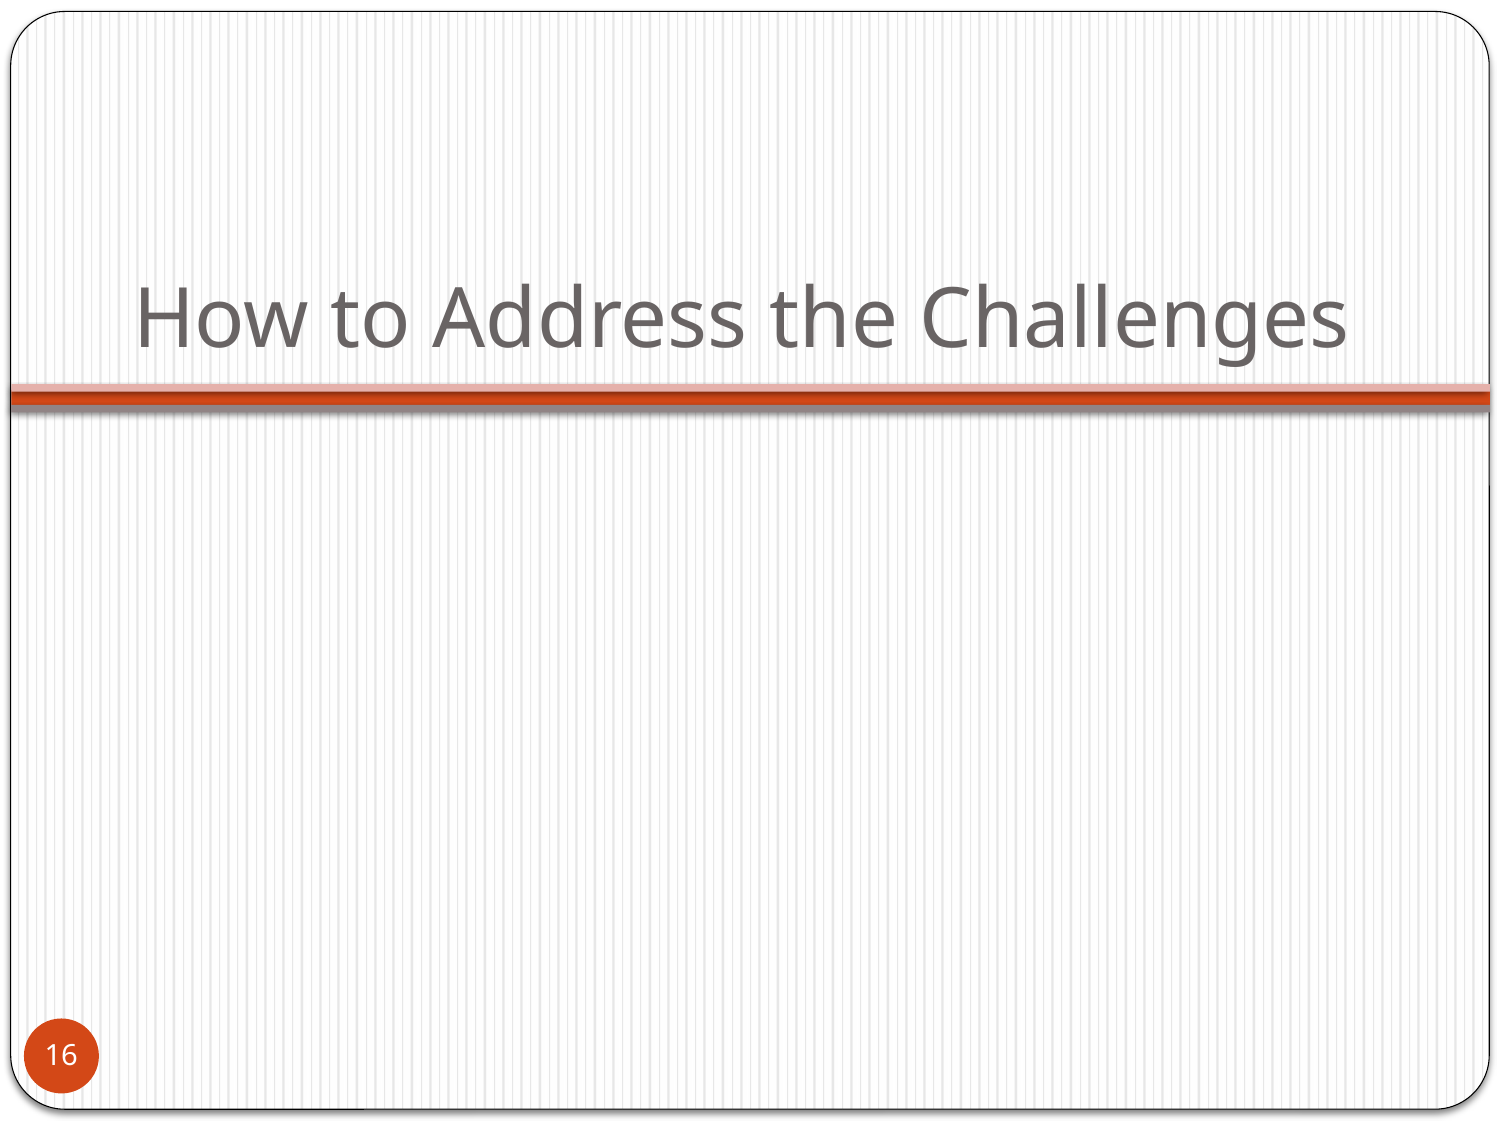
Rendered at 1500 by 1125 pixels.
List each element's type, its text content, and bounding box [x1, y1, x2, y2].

slide_number 16 [23, 1018, 99, 1094]
title How to Address the Challenges [118, 156, 1394, 380]
